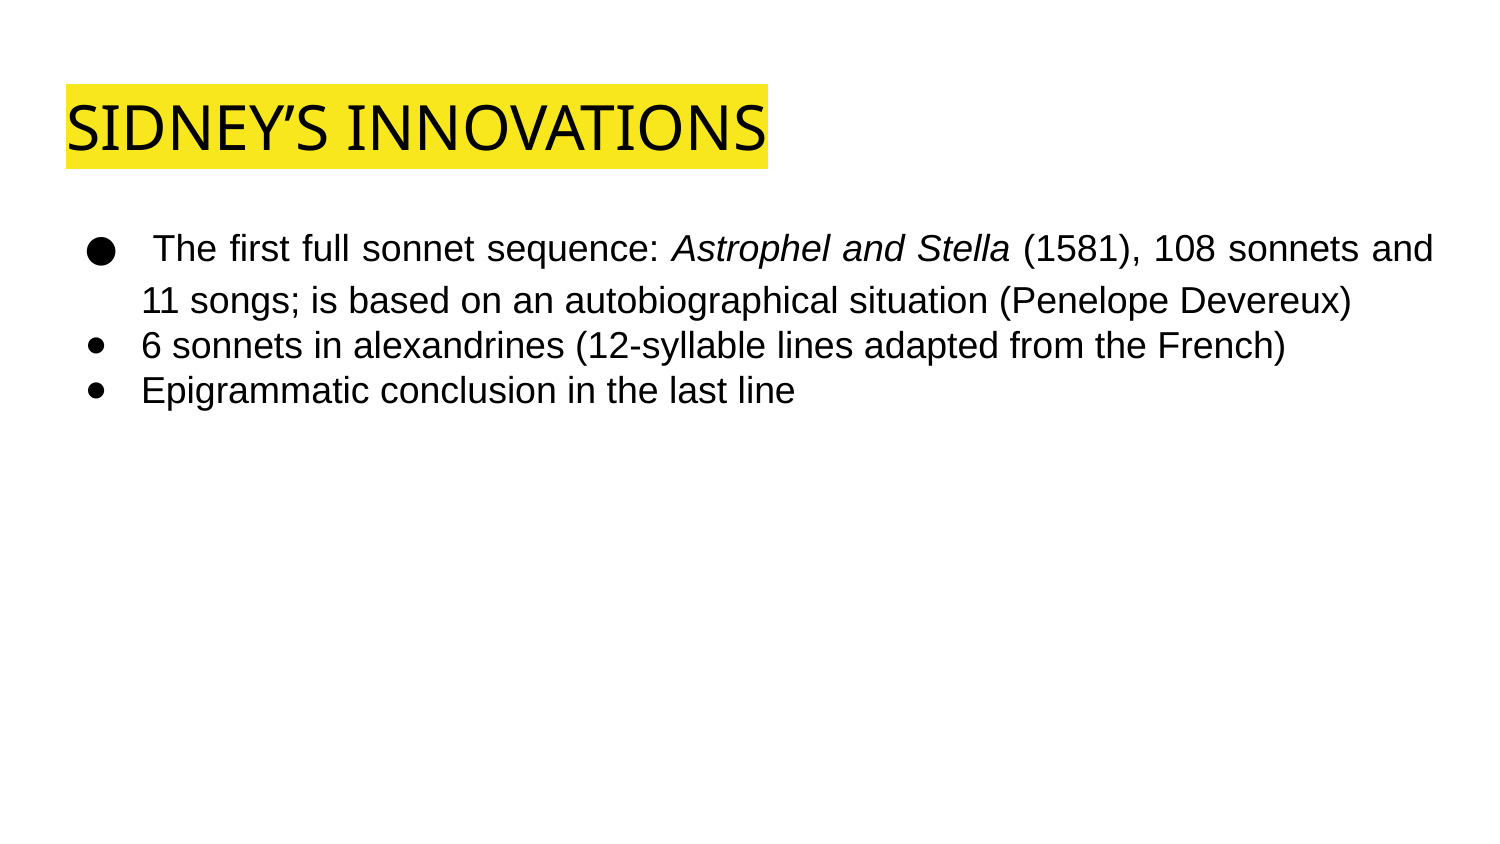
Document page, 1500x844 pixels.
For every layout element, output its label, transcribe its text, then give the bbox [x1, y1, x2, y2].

list The first full sonnet sequence: Astrophel and Stella (1581), 108 sonnets and 11 songs; is based on an autobiographical situation (Penelope Devereux) 6 sonnets in alexandrines (12-syllable lines adapted from the French) Epigrammatic conclusion in the last line [51, 202, 1449, 750]
title SIDNEY’S INNOVATIONS [51, 72, 1449, 167]
